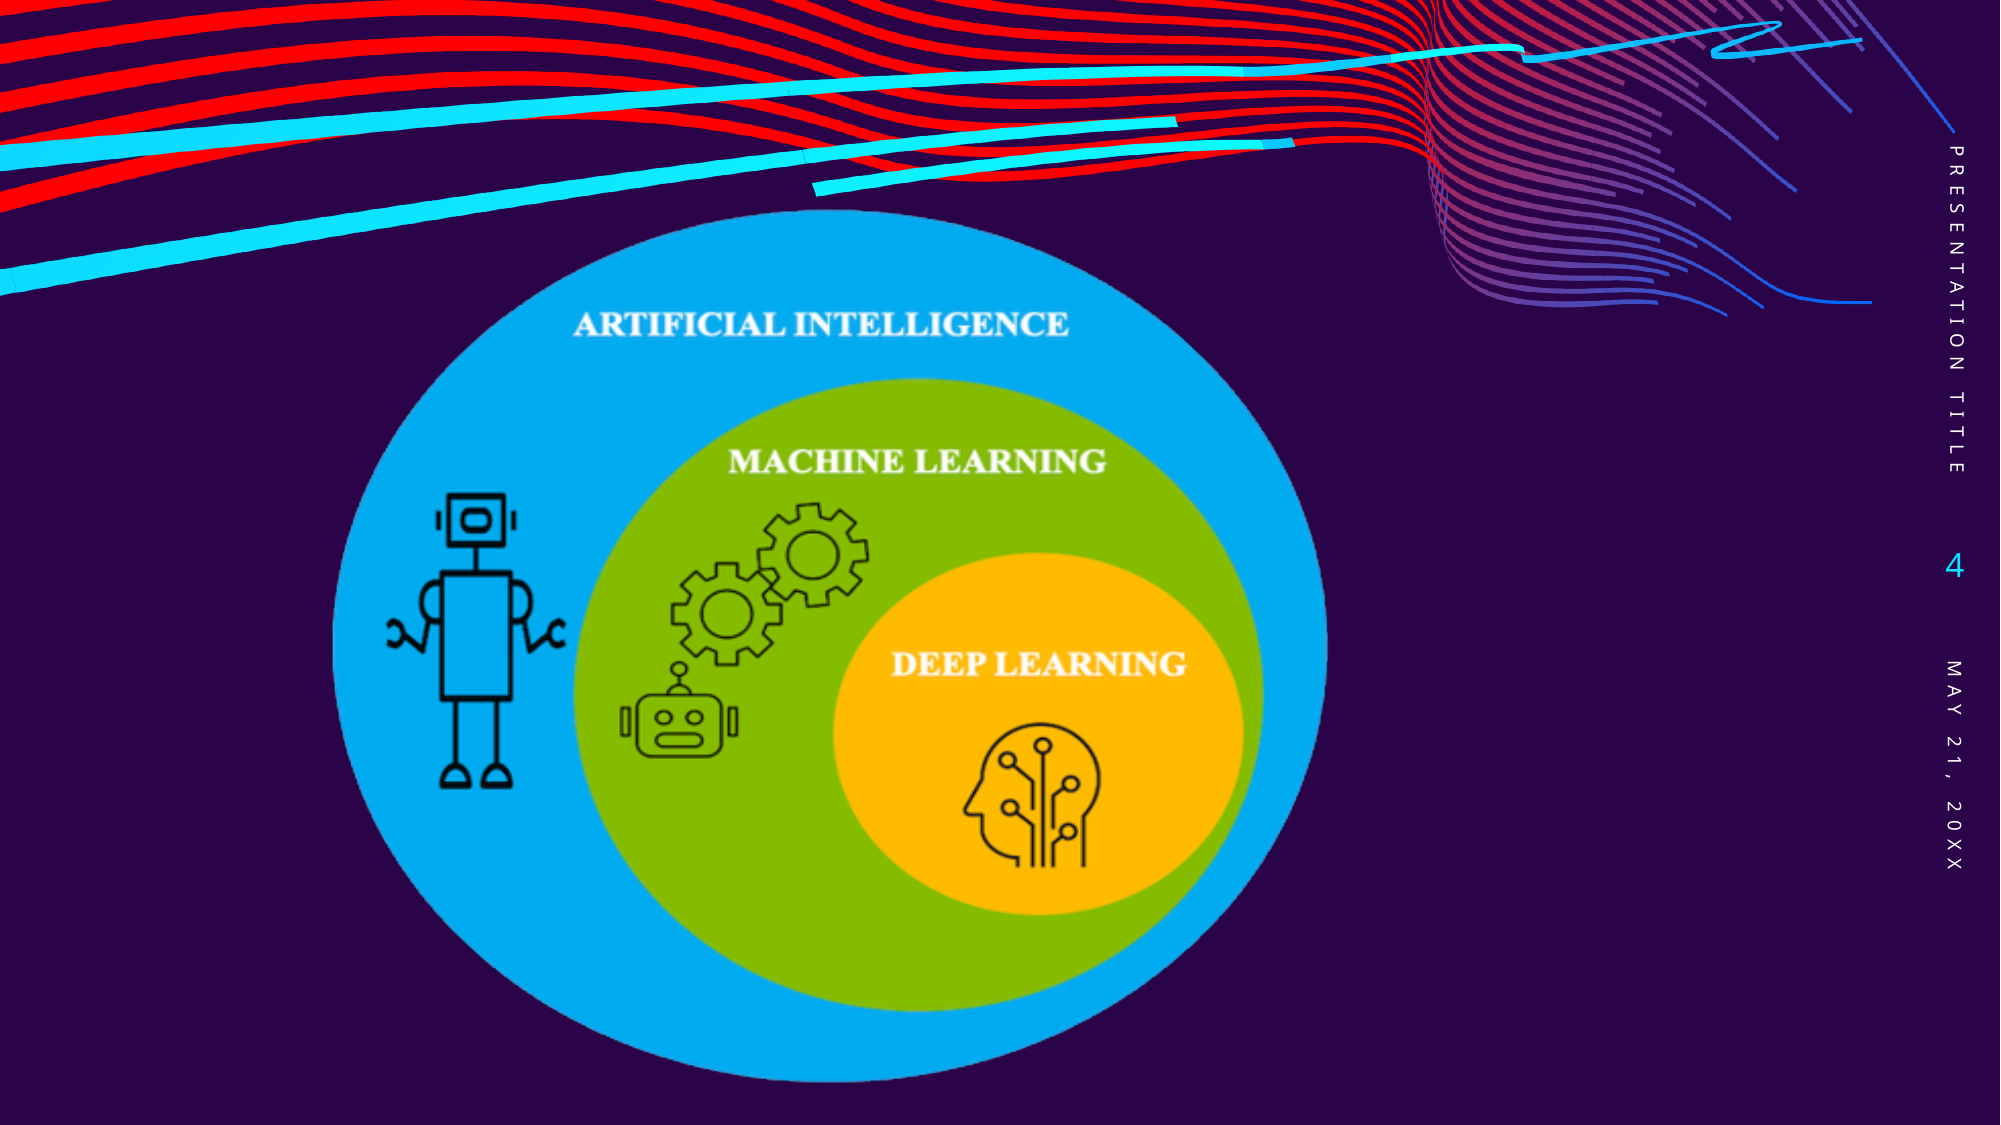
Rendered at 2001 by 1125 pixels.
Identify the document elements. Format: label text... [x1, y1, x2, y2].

picture [0, 0, 2000, 1125]
slide_number 4 [1889, 519, 1980, 615]
footer PRESENTATION TITLE [1926, 33, 1987, 489]
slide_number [1925, 645, 1986, 1080]
